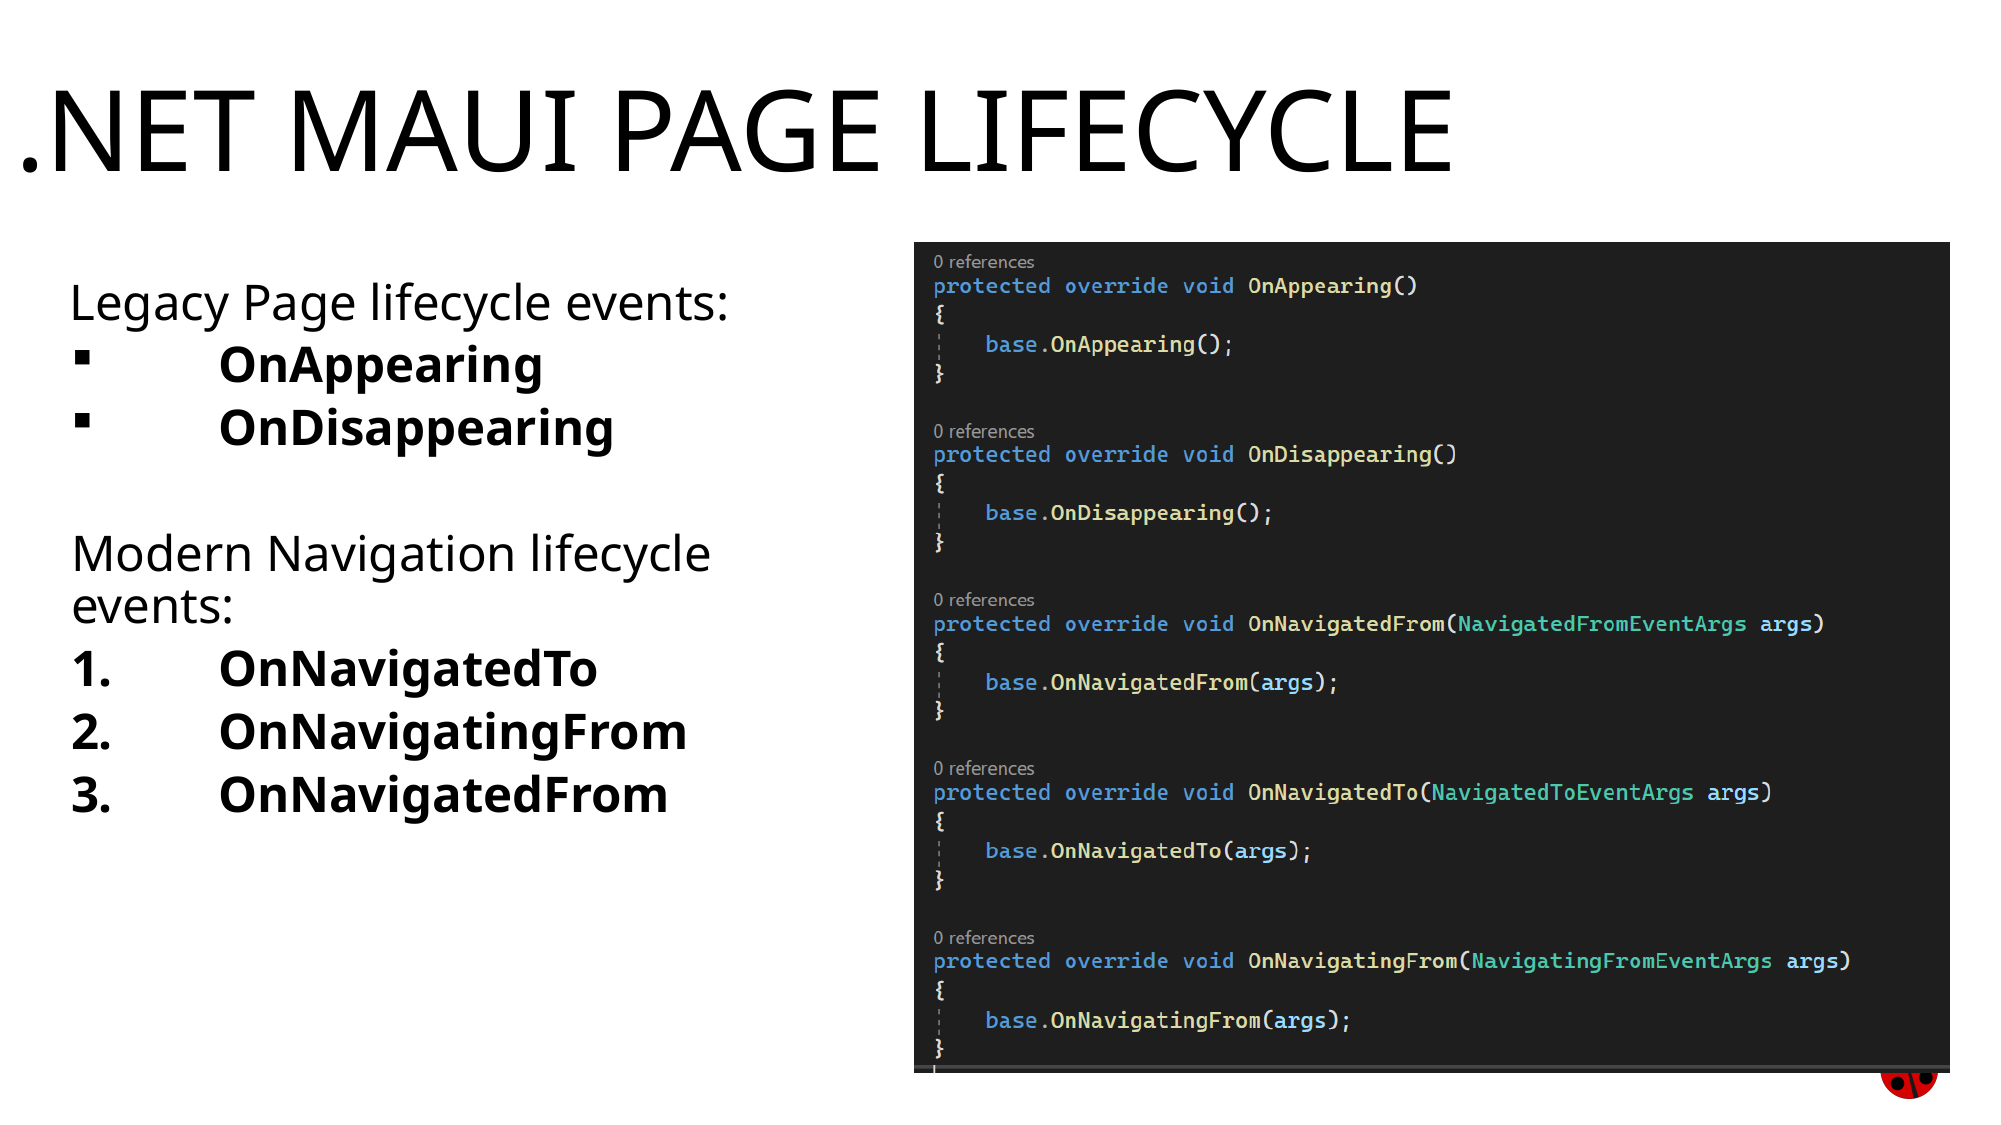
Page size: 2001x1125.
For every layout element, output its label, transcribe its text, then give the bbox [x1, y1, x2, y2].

picture [914, 242, 1950, 1073]
picture [1878, 1074, 1938, 1099]
text_box Legacy Page lifecycle events: OnAppearing OnDisappearing Modern Navigation lifecycle events: OnNavigatedTo OnNavigatingFrom OnNavigatedFrom [0, 270, 876, 1125]
title .NET MAUI Page Lifecycle [0, 3, 1650, 268]
